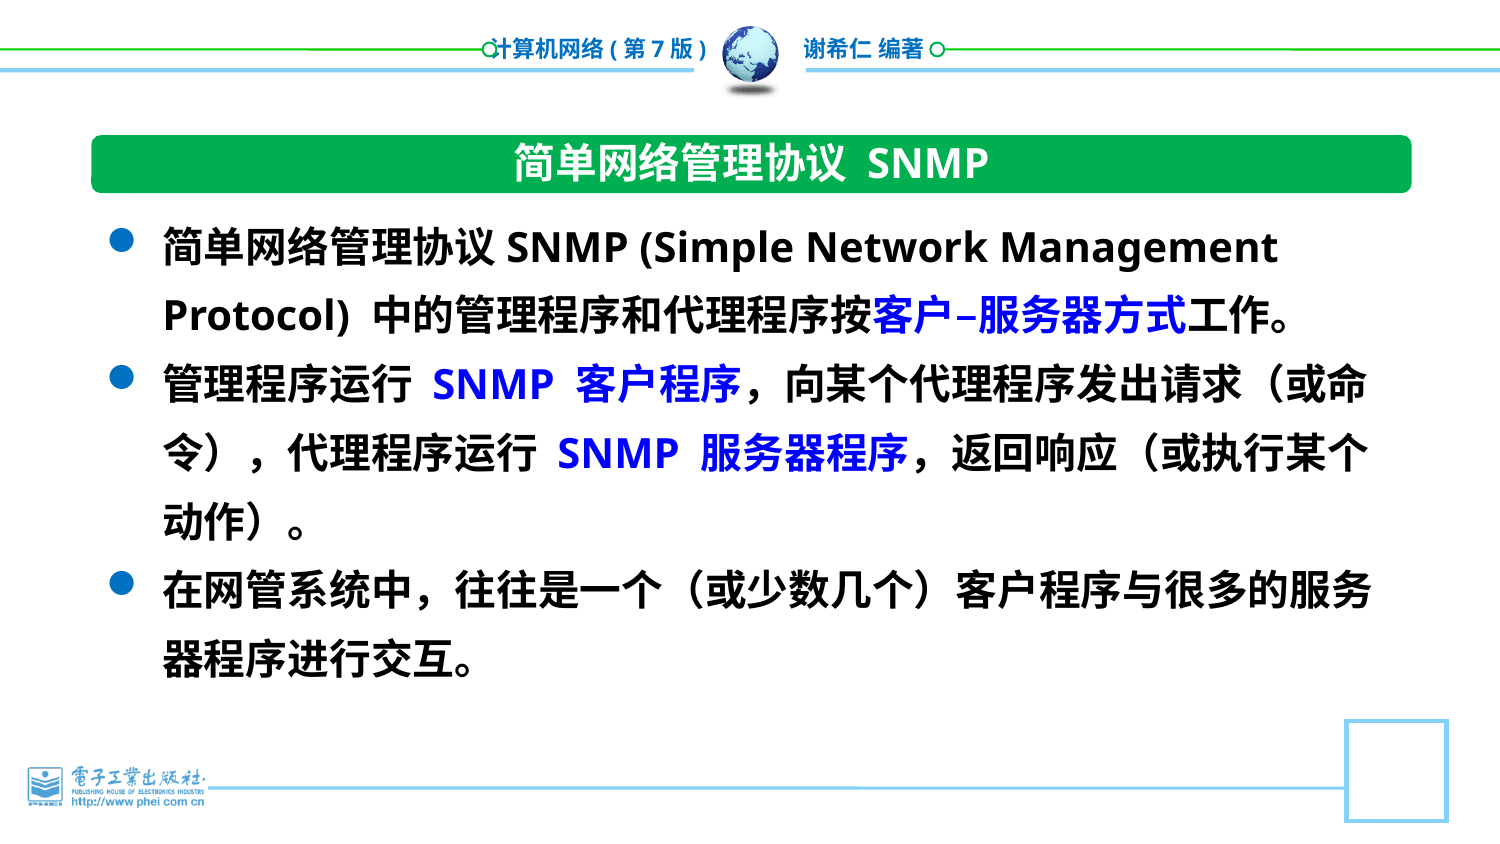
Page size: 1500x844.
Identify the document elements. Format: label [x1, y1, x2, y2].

picture [23, 764, 208, 809]
picture [720, 24, 780, 100]
text_box [91, 129, 1412, 691]
